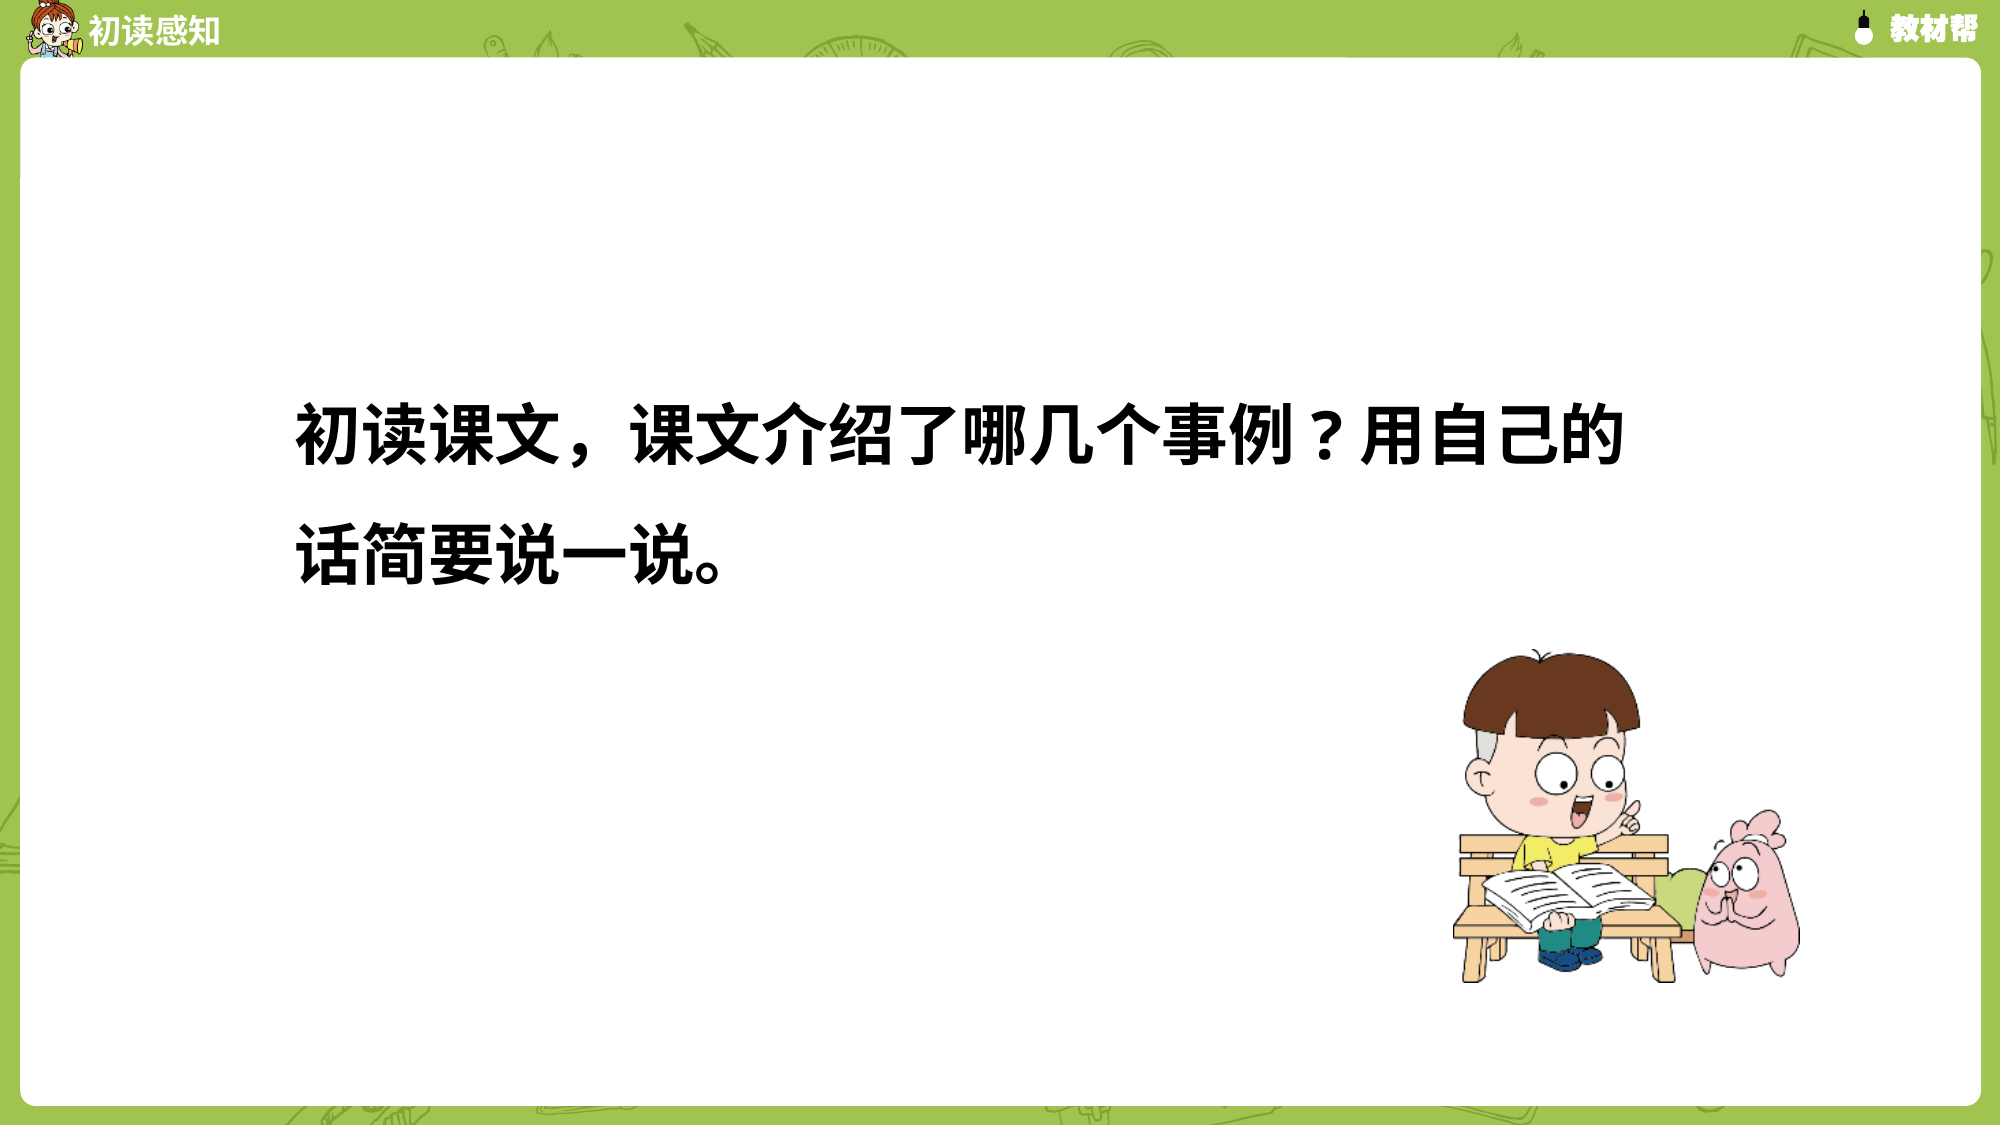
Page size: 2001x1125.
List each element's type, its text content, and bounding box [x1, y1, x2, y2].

text_box 初读课文，课文介绍了哪几个事例?用自己的话简要说一说。 [279, 345, 1662, 721]
picture [26, 0, 88, 60]
picture [1453, 649, 1800, 983]
